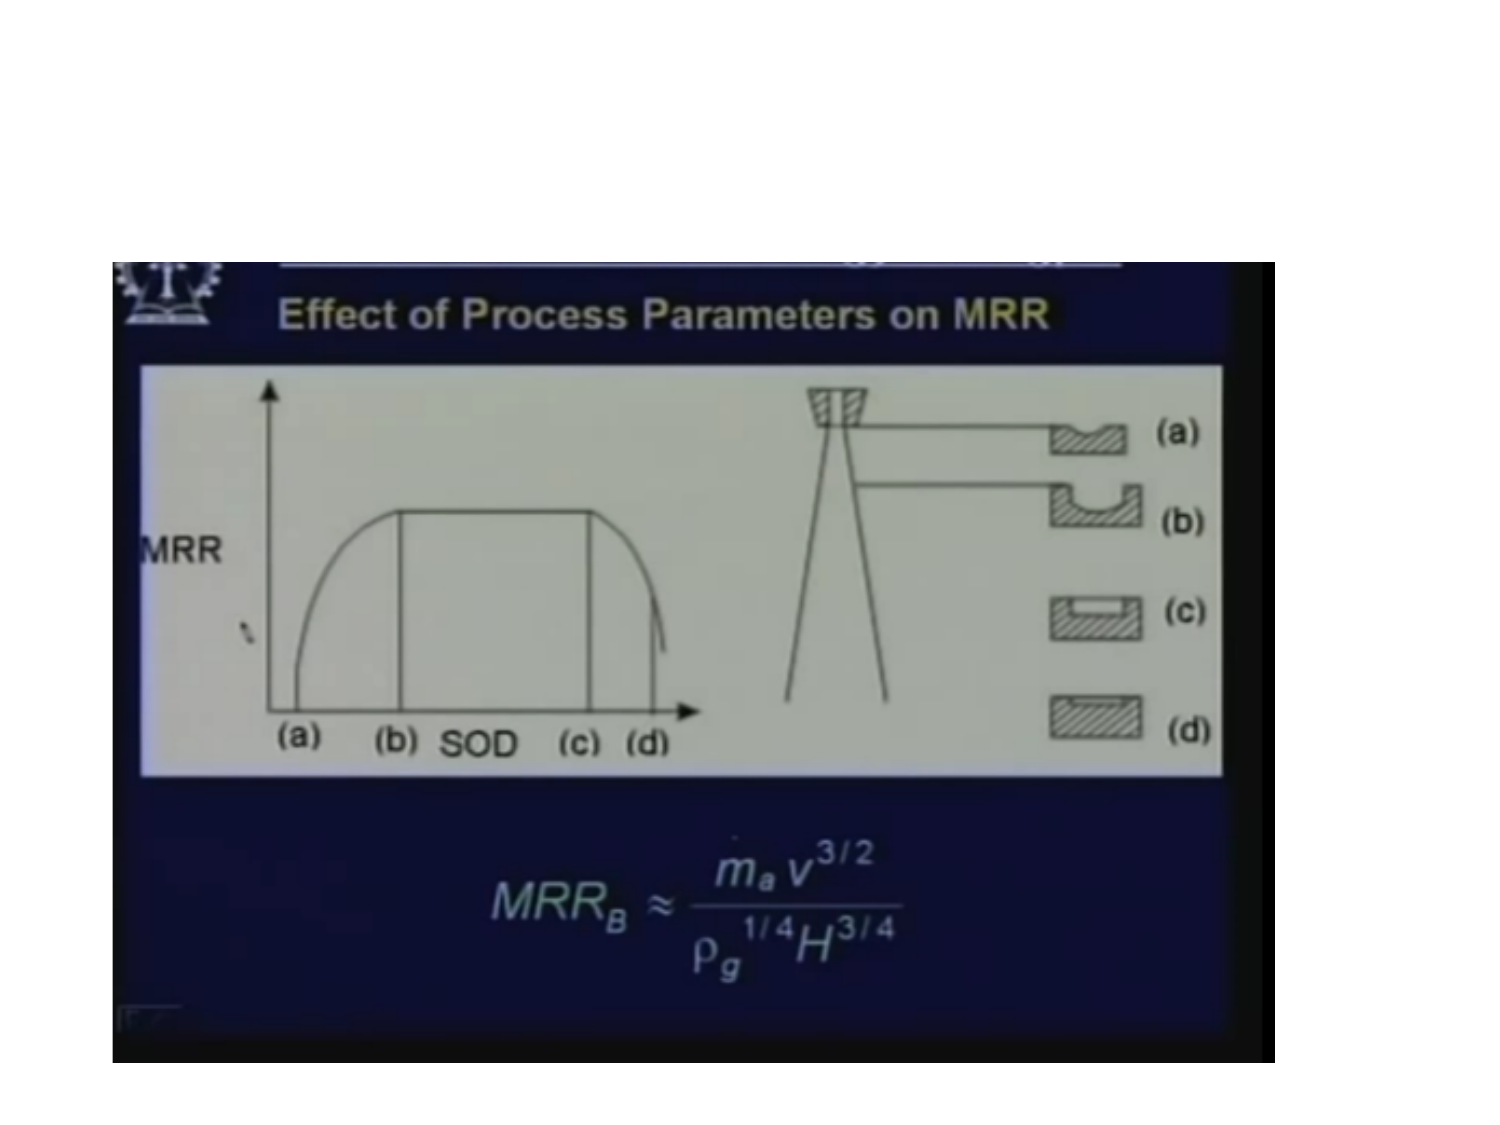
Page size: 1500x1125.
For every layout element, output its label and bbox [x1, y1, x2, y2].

list [112, 262, 1276, 1063]
